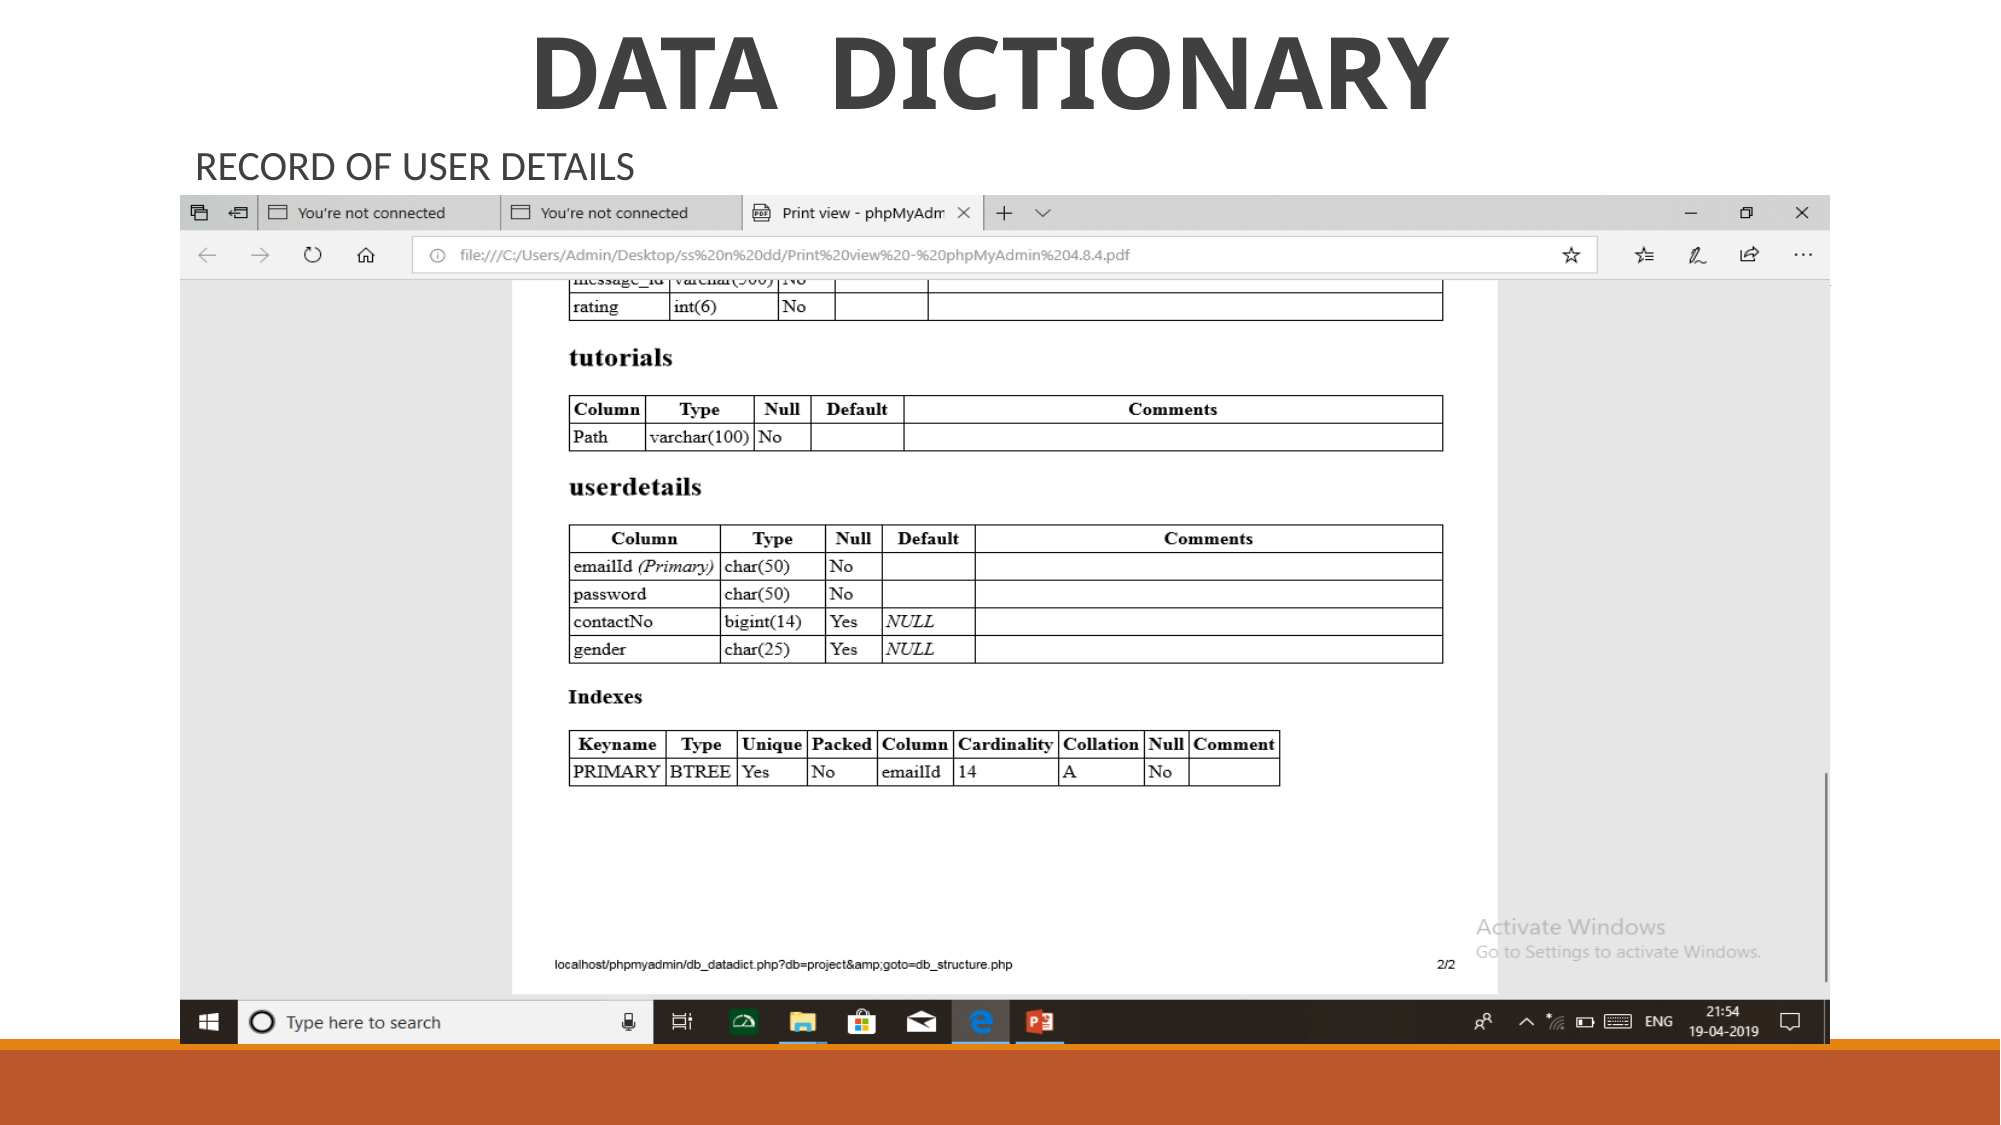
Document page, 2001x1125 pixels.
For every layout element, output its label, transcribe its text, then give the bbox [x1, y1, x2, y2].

picture [179, 194, 1831, 1045]
list RECORD OF USER DETAILS [180, 137, 1830, 193]
title DATA DICTIONARY [164, 0, 1815, 138]
